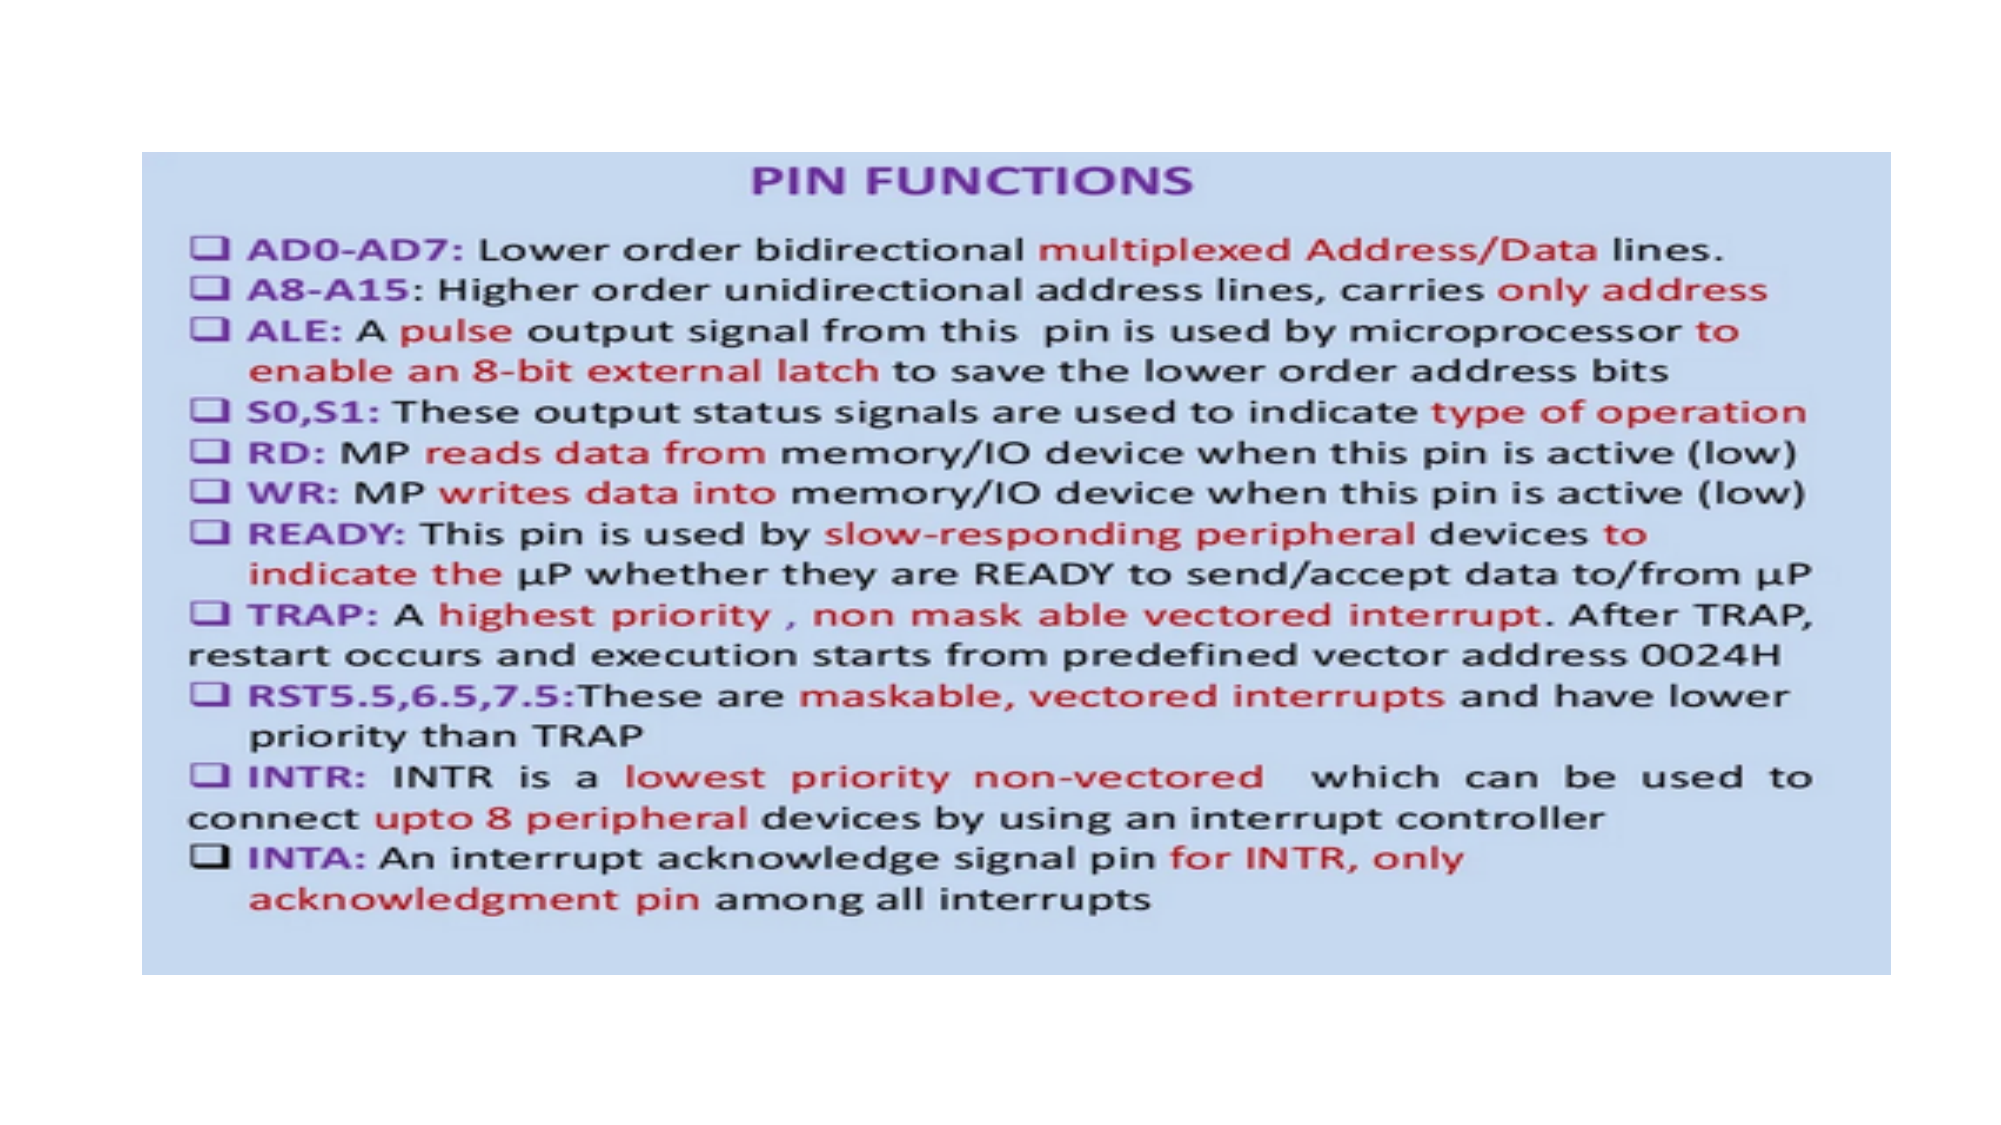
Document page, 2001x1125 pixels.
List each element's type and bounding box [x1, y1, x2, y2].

picture [142, 152, 1891, 975]
